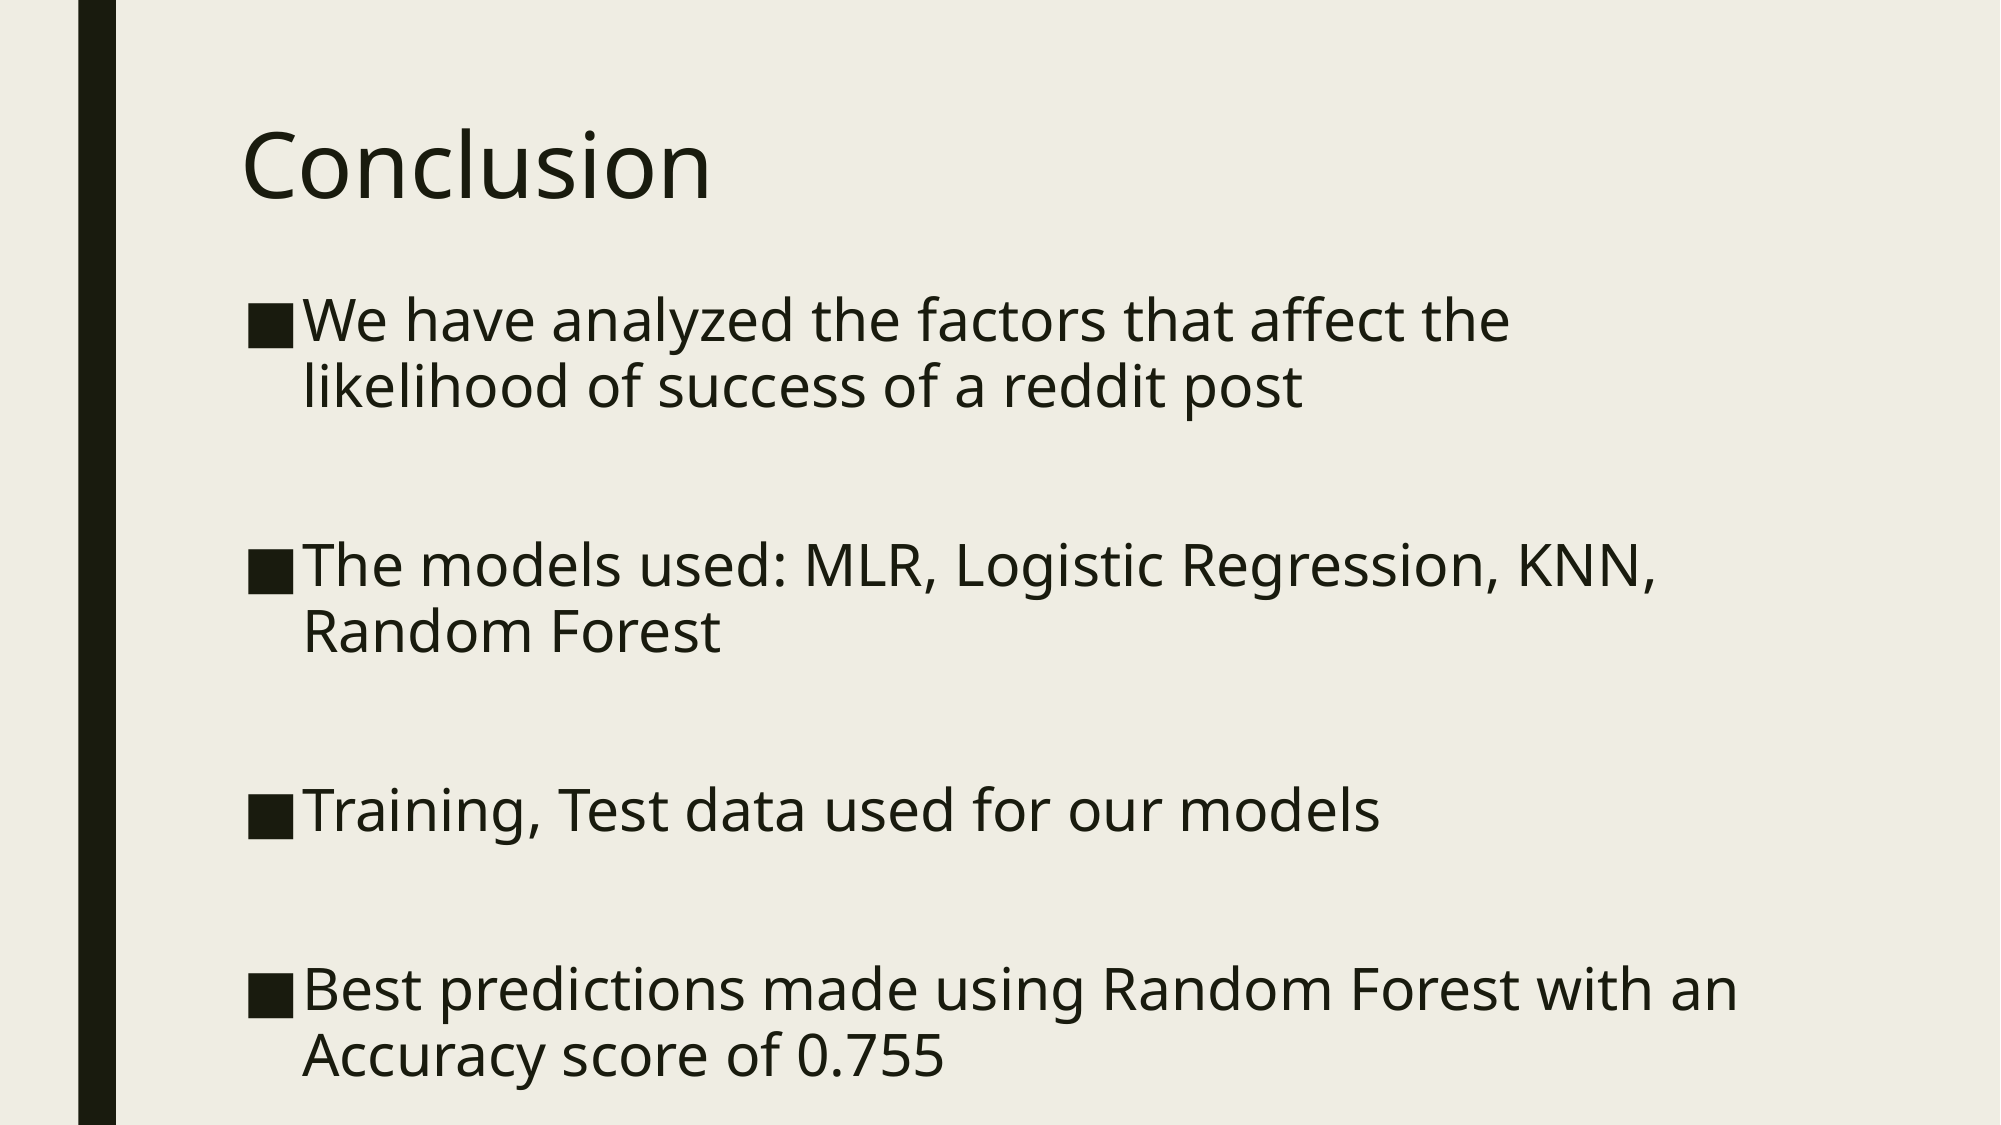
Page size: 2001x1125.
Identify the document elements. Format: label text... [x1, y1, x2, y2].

list We have analyzed the factors that affect the likelihood of success of a reddit post The models used: MLR, Logistic Regression, KNN, Random Forest Training, Test data used for our models Best predictions made using Random Forest with an Accuracy score of 0.755 [228, 280, 1804, 1102]
title Conclusion [225, 112, 1800, 256]
